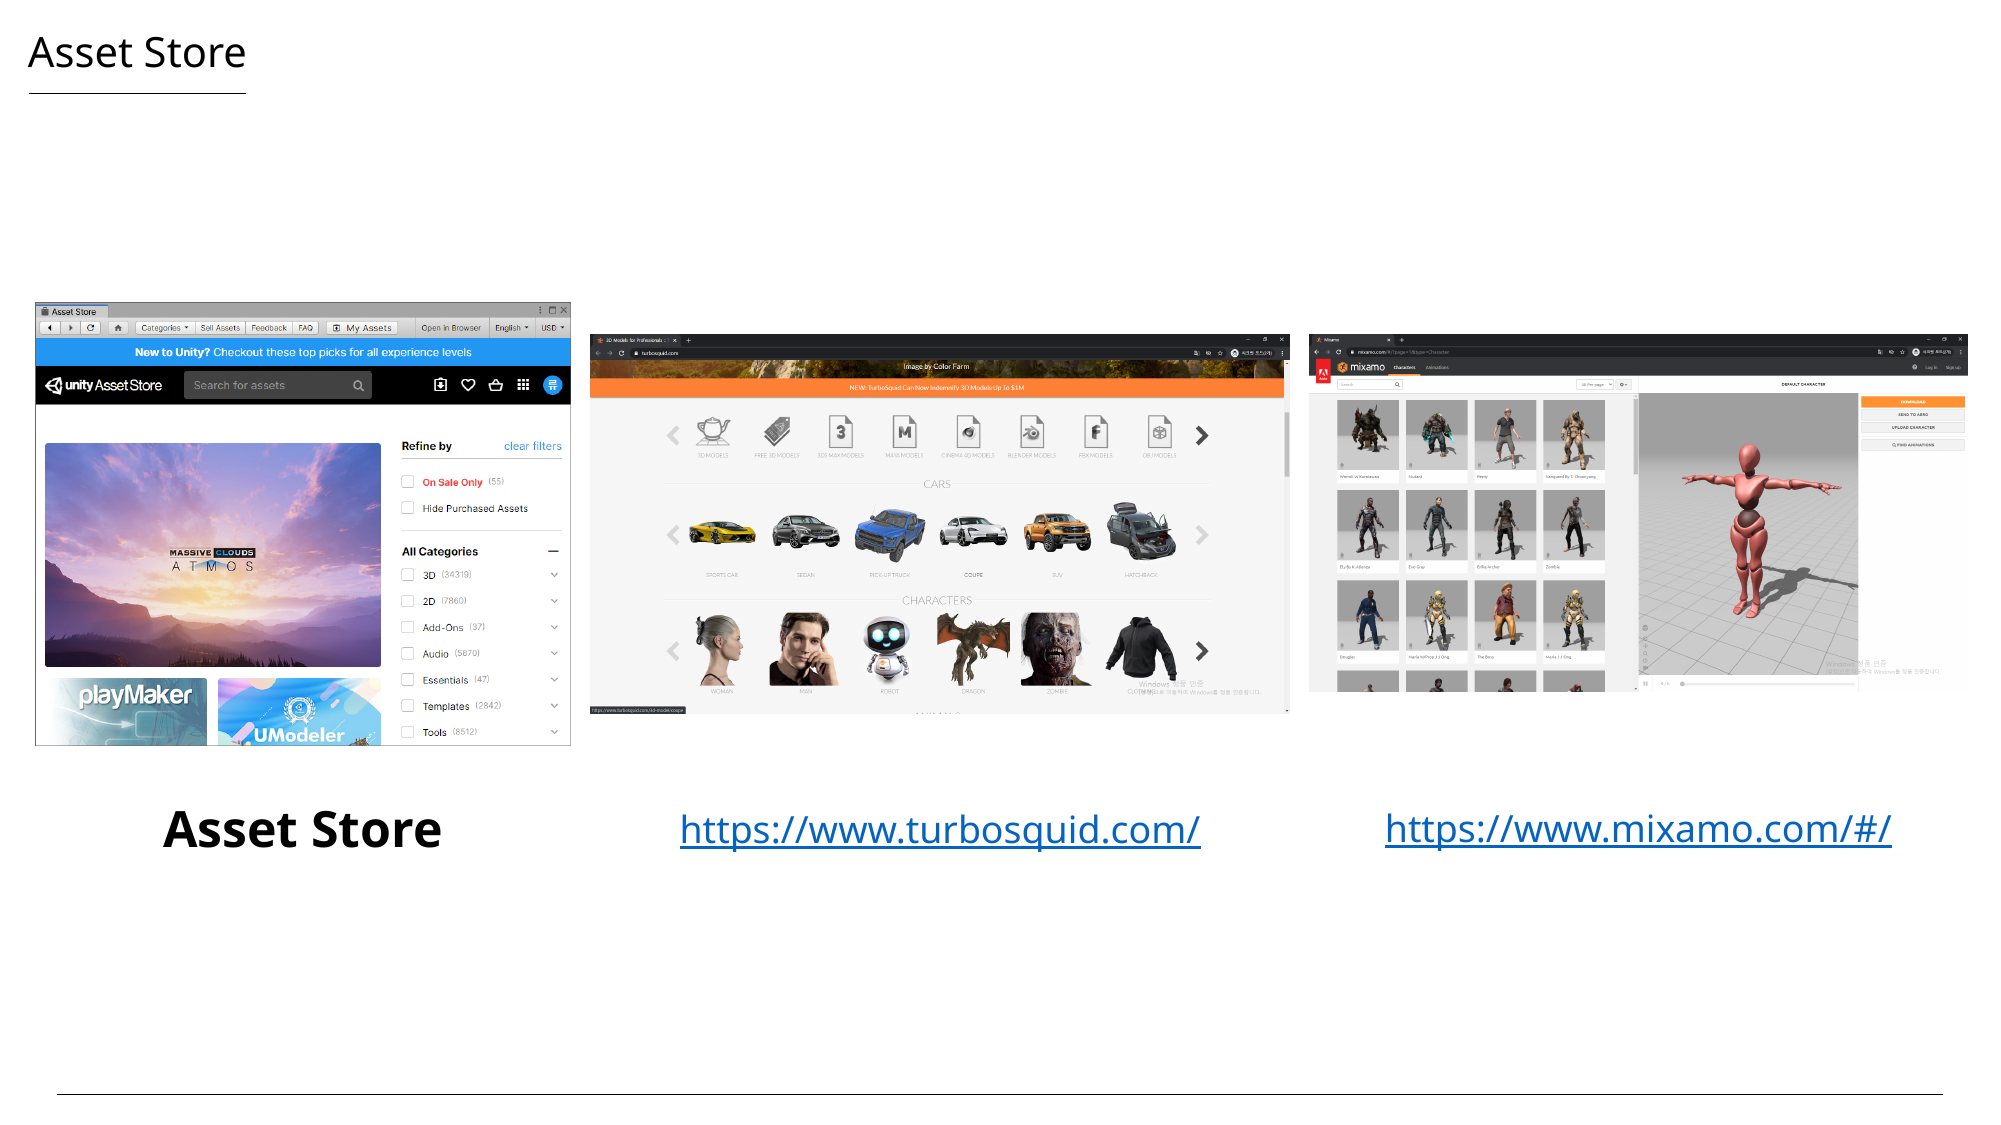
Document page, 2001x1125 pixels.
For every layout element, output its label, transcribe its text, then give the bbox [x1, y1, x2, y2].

picture [35, 302, 571, 747]
text_box https://www.mixamo.com/#/ [1369, 797, 1908, 864]
text_box https://www.turbosquid.com/ [664, 798, 1216, 864]
picture [590, 334, 1290, 714]
picture [1309, 334, 1968, 692]
text_box Asset Store [148, 789, 458, 865]
title Asset Store [7, 23, 268, 85]
